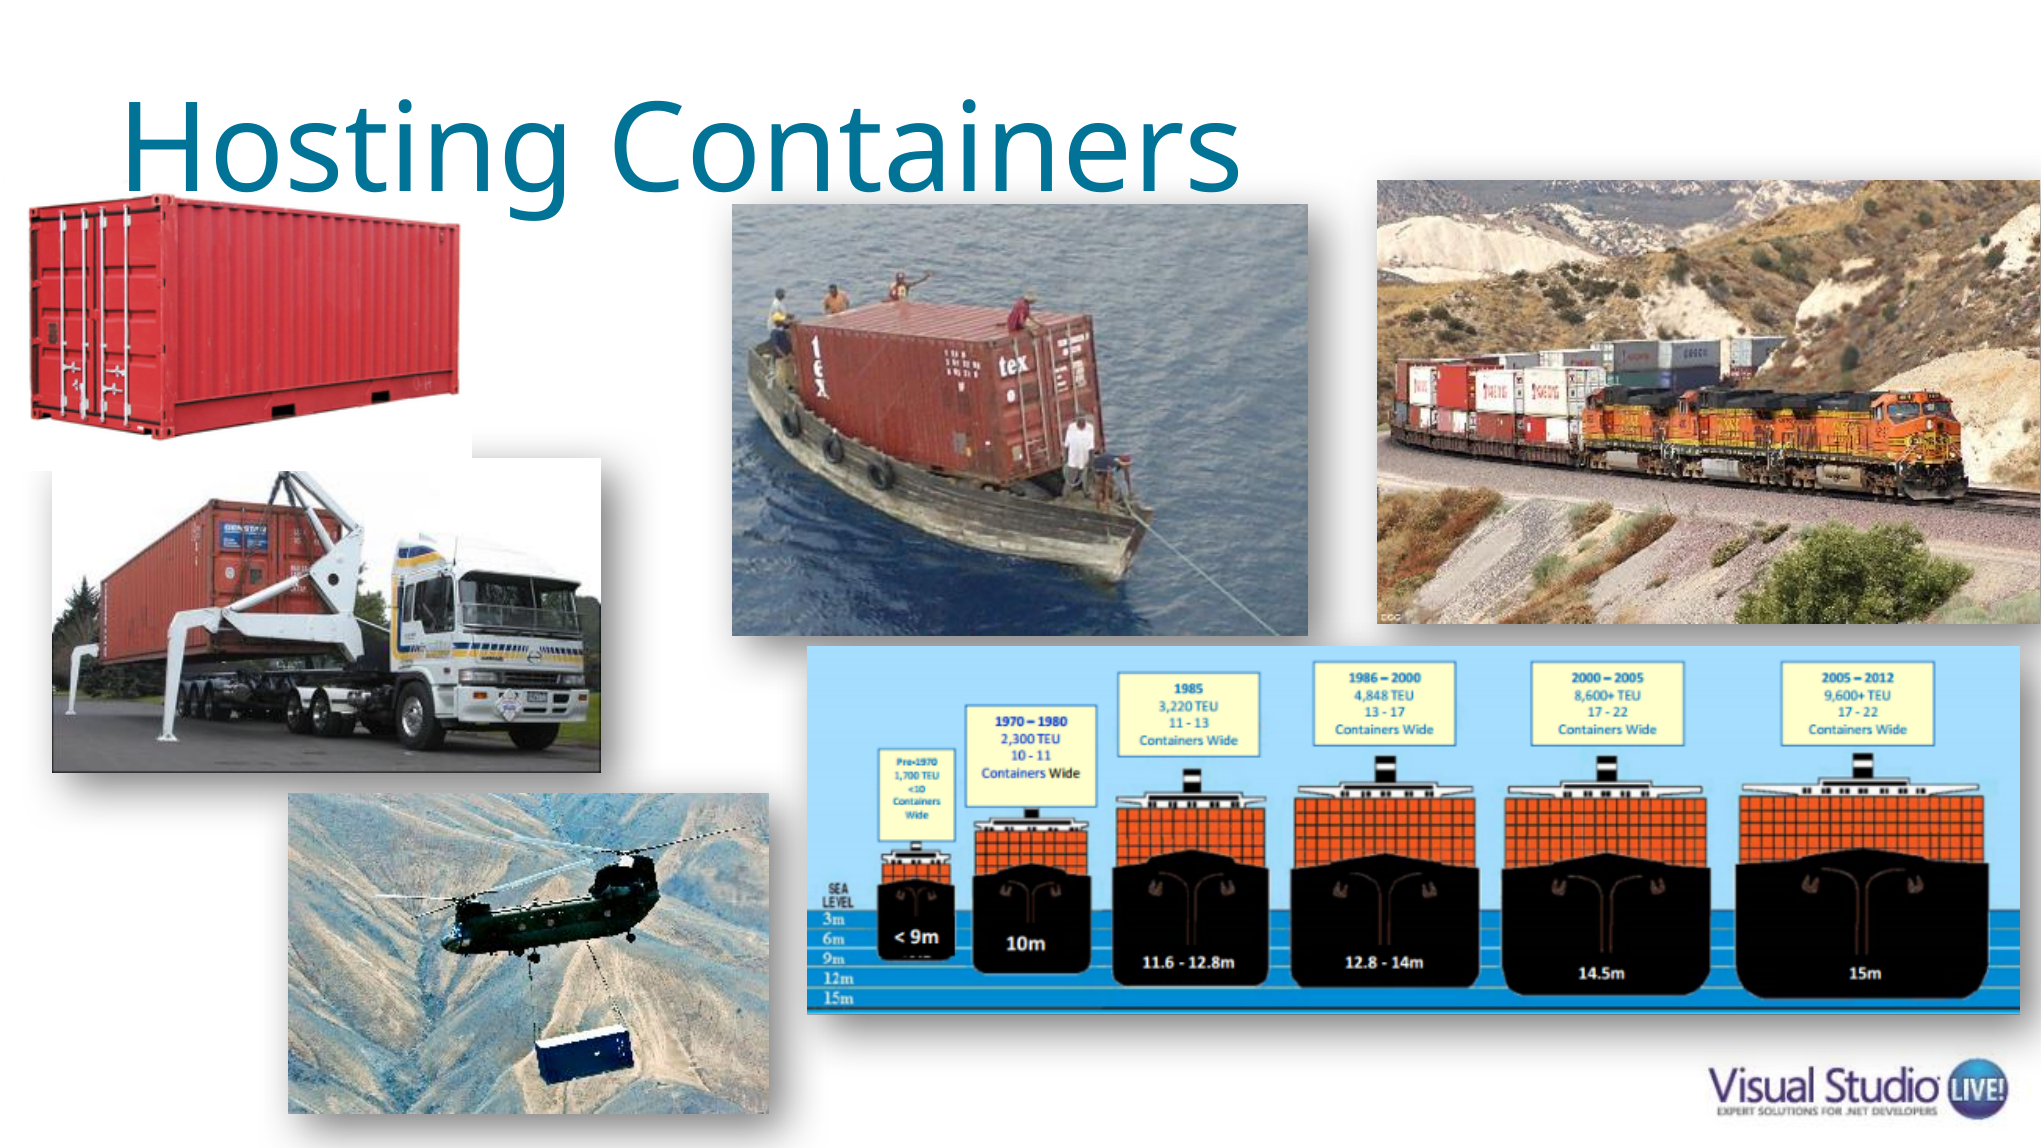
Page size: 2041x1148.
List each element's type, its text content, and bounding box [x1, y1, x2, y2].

title Hosting Containers [101, 45, 1939, 238]
picture [0, 0, 2041, 1148]
